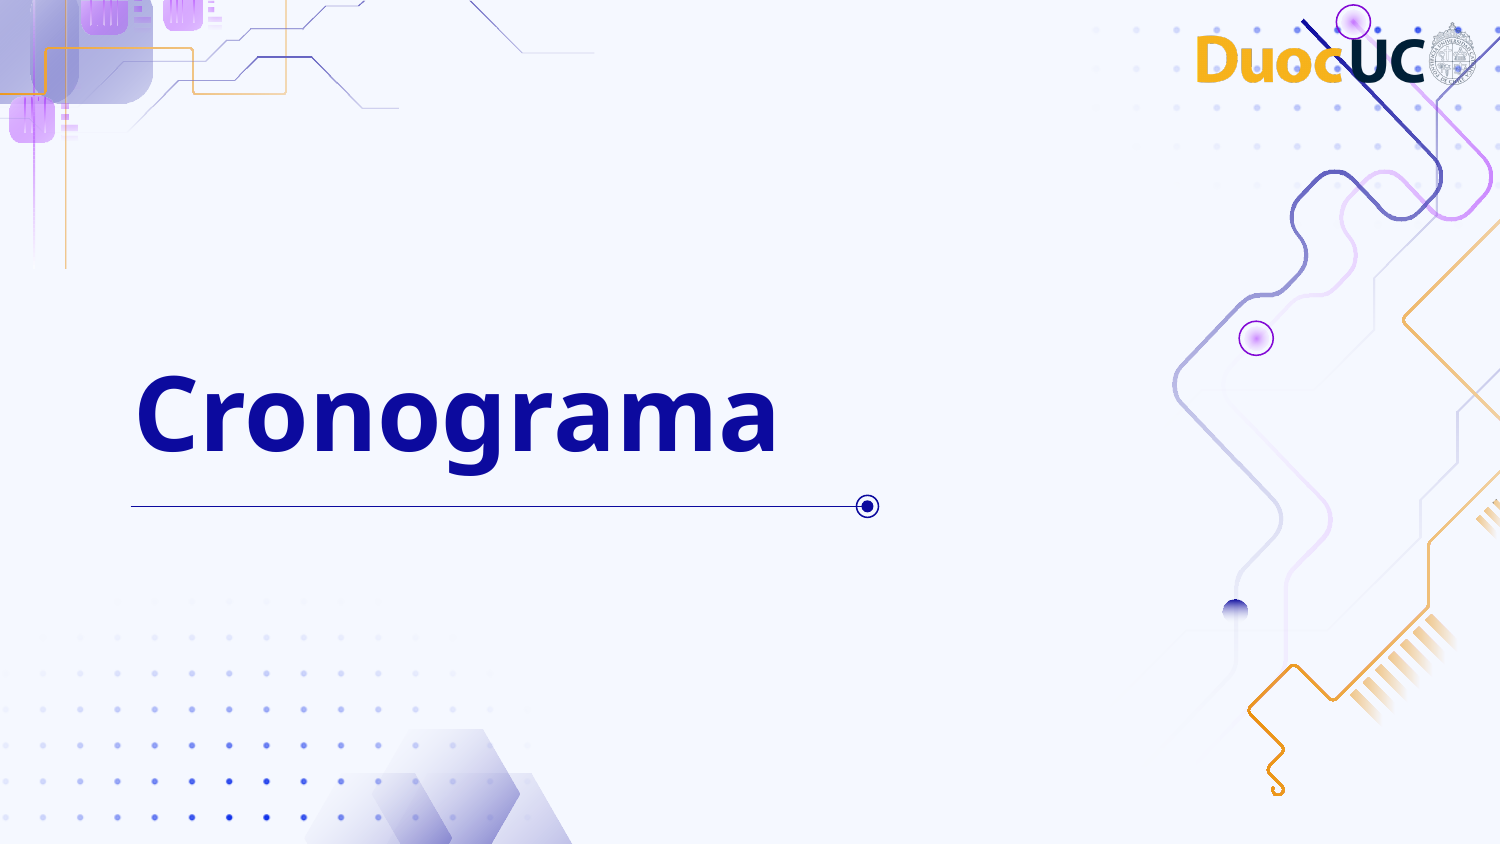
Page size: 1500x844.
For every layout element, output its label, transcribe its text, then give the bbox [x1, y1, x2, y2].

picture [1193, 18, 1480, 90]
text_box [130, 495, 879, 518]
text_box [1063, 0, 1500, 797]
title Cronograma [118, 341, 1058, 480]
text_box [0, 549, 583, 844]
